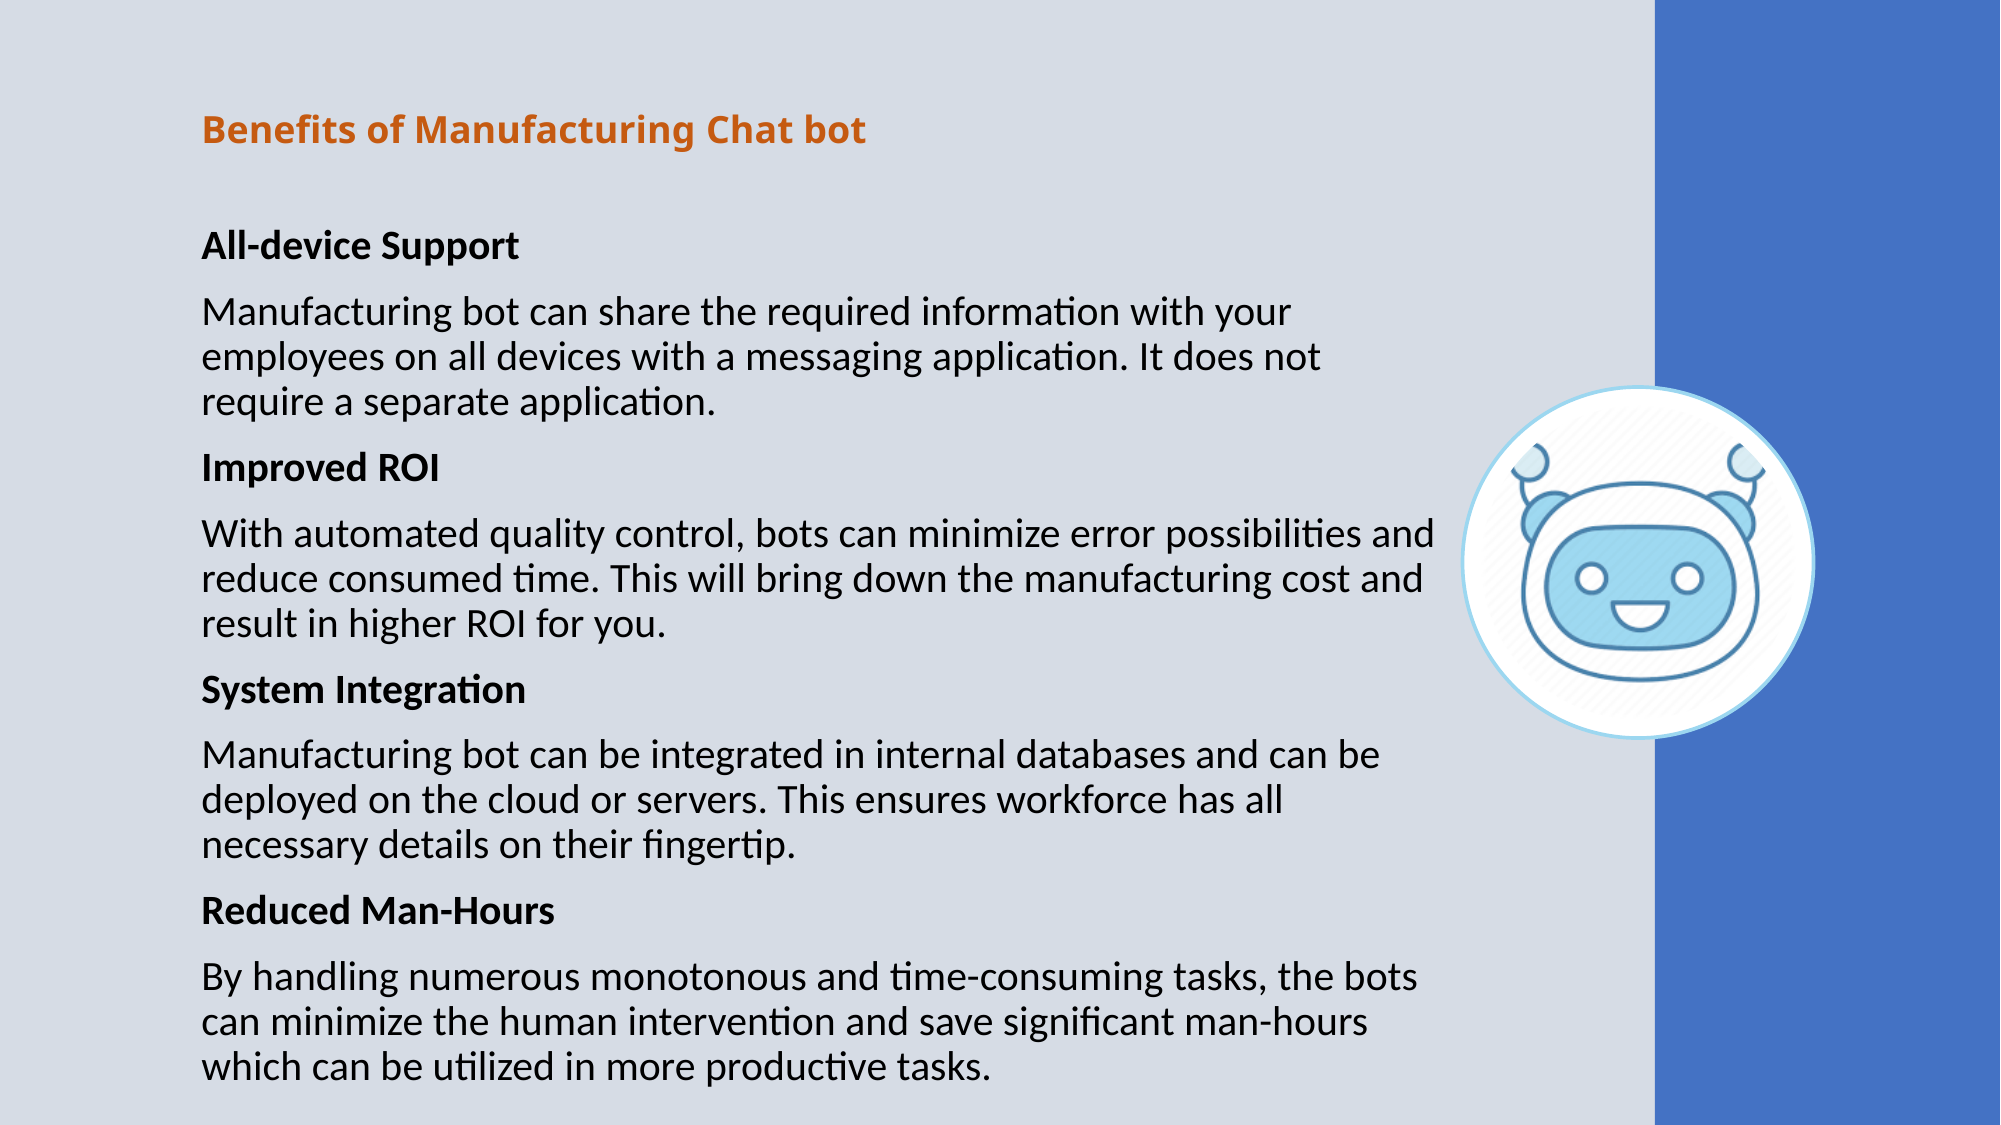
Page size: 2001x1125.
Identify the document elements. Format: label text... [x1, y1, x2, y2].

list All-device Support Manufacturing bot can share the required information with your employees on all devices with a messaging application. It does not require a separate application. Improved ROI With automated quality control, bots can minimize error possibilities and reduce consumed time. This will bring down the manufacturing cost and result in higher ROI for you. System Integration Manufacturing bot can be integrated in internal databases and can be deployed on the cloud or servers. This ensures workforce has all necessary details on their fingertip. Reduced Man-Hours By handling numerous monotonous and time-consuming tasks, the bots can minimize the human intervention and save significant man-hours which can be utilized in more productive tasks. [186, 373, 1463, 940]
title Benefits of Manufacturing Chat bot [186, 102, 1413, 160]
text_box [1796, 483, 1815, 642]
text_box [1654, 0, 2000, 1125]
text_box [1461, 481, 1481, 644]
text_box [1558, 720, 1718, 740]
text_box [1558, 385, 1718, 405]
picture [1481, 405, 1796, 720]
